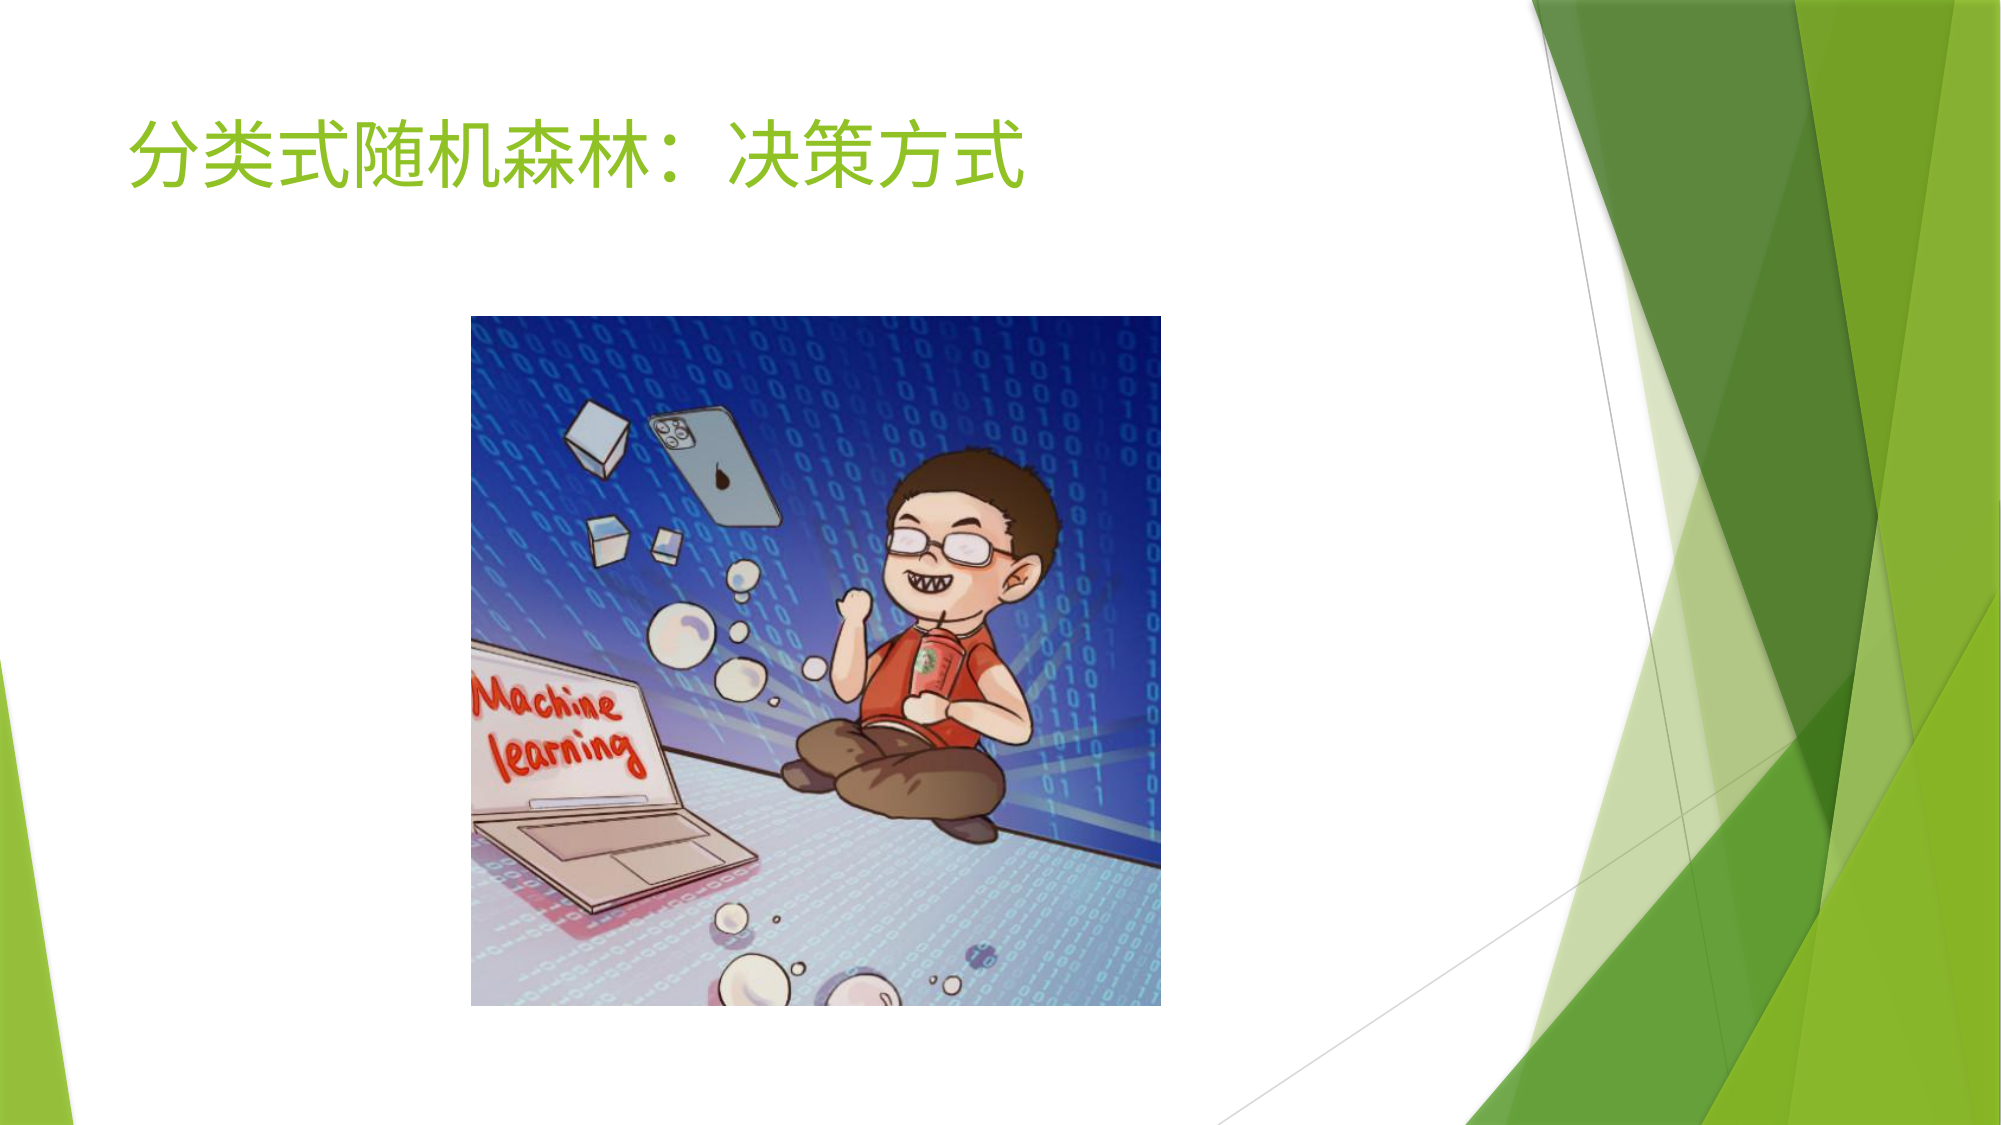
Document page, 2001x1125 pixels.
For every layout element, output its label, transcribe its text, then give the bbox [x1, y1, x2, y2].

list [471, 316, 1162, 1007]
title 分类式随机森林：决策方式 [111, 99, 1522, 317]
